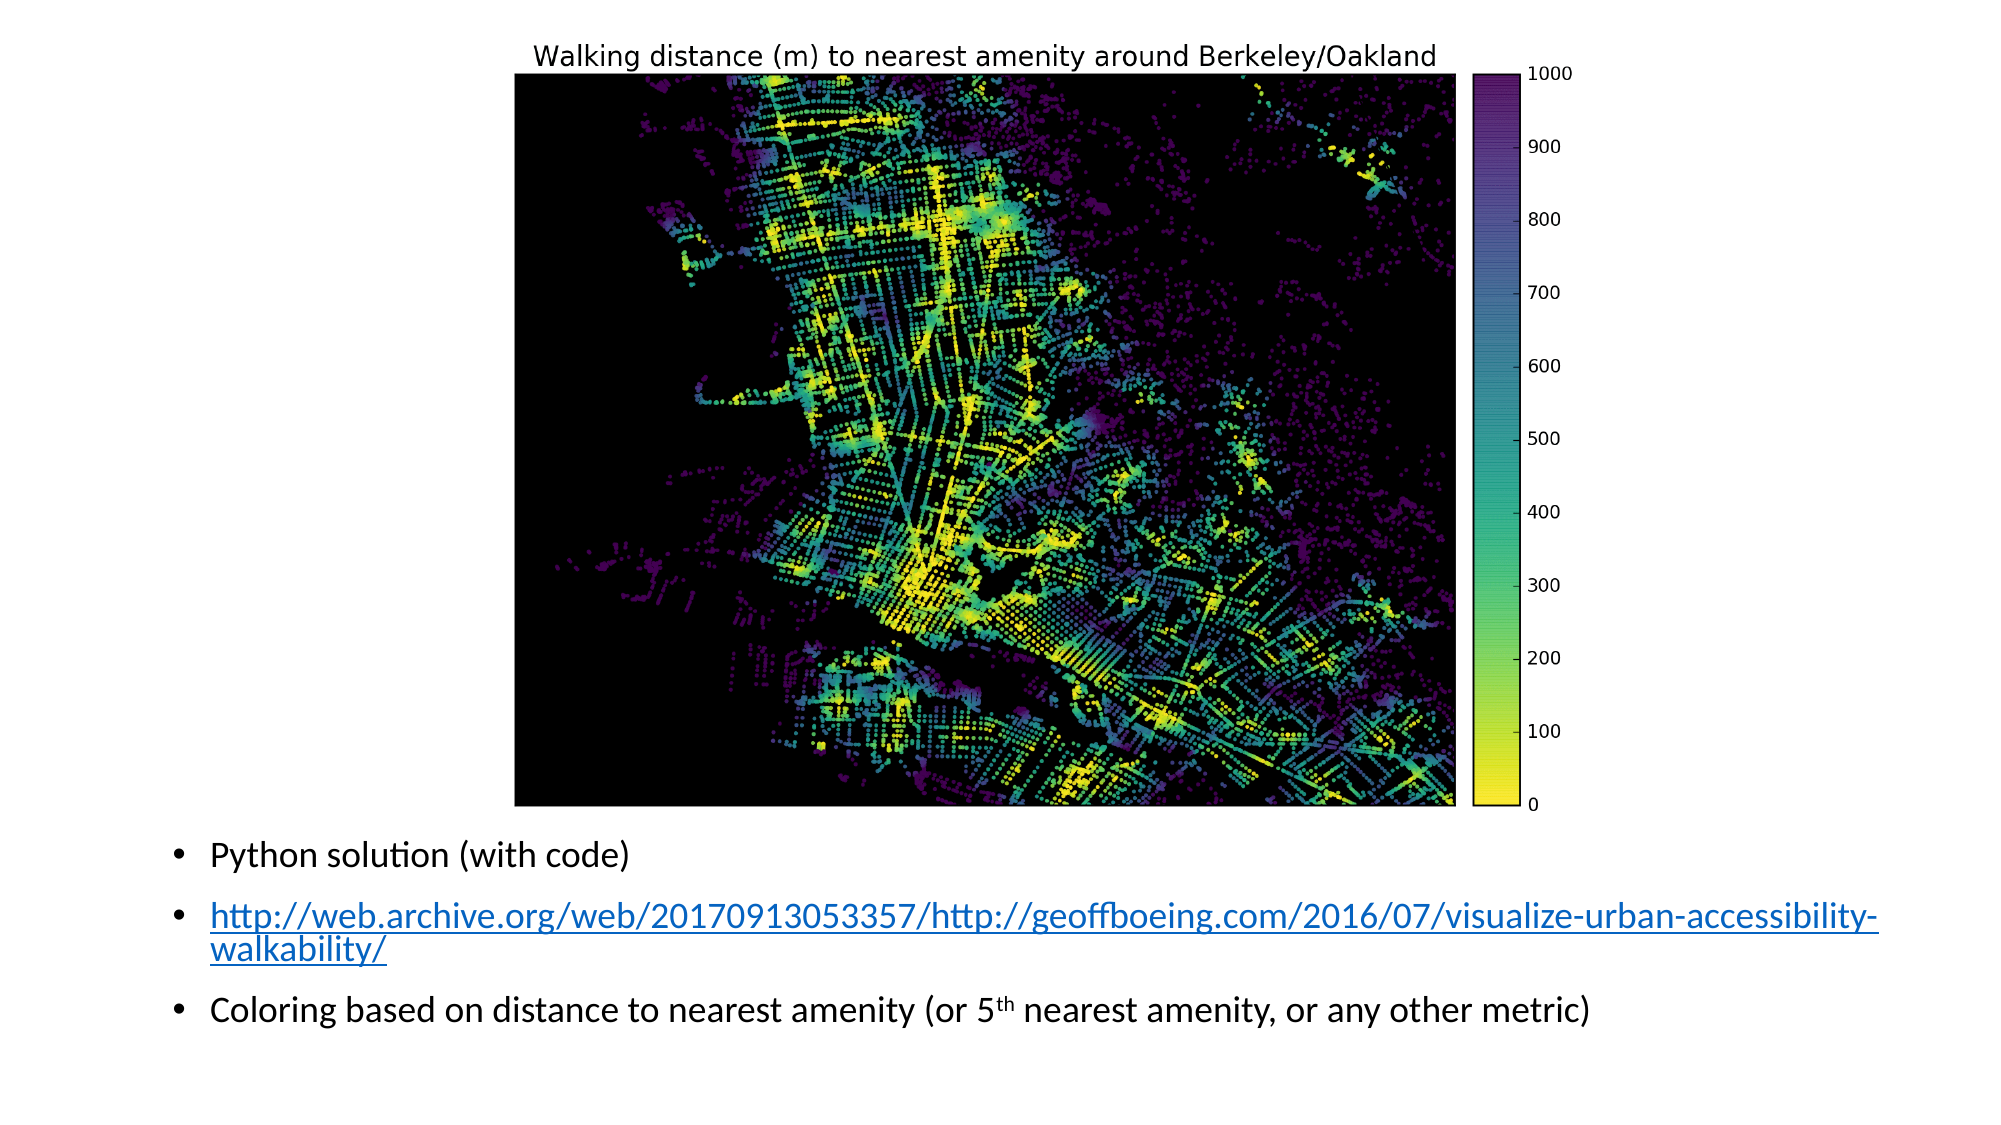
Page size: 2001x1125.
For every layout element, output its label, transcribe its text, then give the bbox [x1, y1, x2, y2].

picture [502, 31, 1585, 827]
list Python solution (with code) http://web.archive.org/web/20170913053357/http://geoffboeing.com/2016/07/visualize-urban-accessibility-walkability/ Coloring based on distance to nearest amenity (or 5th nearest amenity, or any other metric) [157, 827, 1895, 1094]
